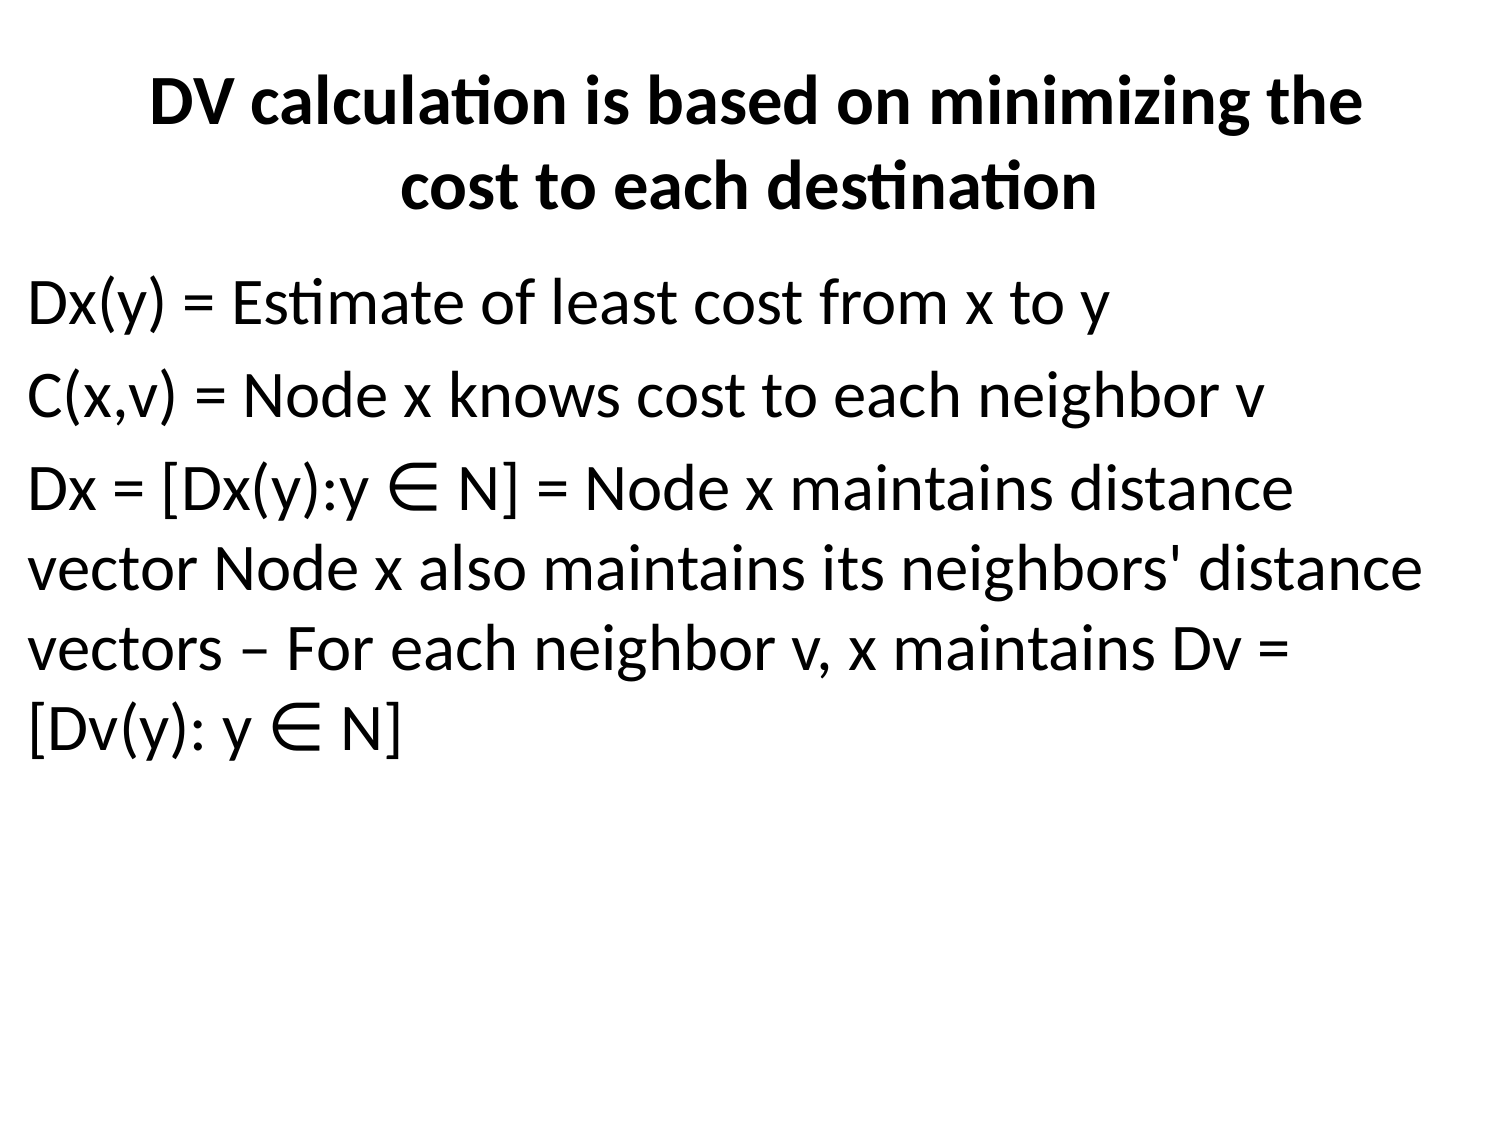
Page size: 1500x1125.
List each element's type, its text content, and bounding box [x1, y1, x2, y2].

title DV calculation is based on minimizing the cost to each destination [75, 45, 1425, 233]
list Dx(y) = Estimate of least cost from x to y C(x,v) = Node x knows cost to each neighbor v Dx = [Dx(y):y ∈ N] = Node x maintains distance vector Node x also maintains its neighbors' distance vectors – For each neighbor v, x maintains Dv = [Dv(y): y ∈ N] [12, 249, 1488, 1005]
